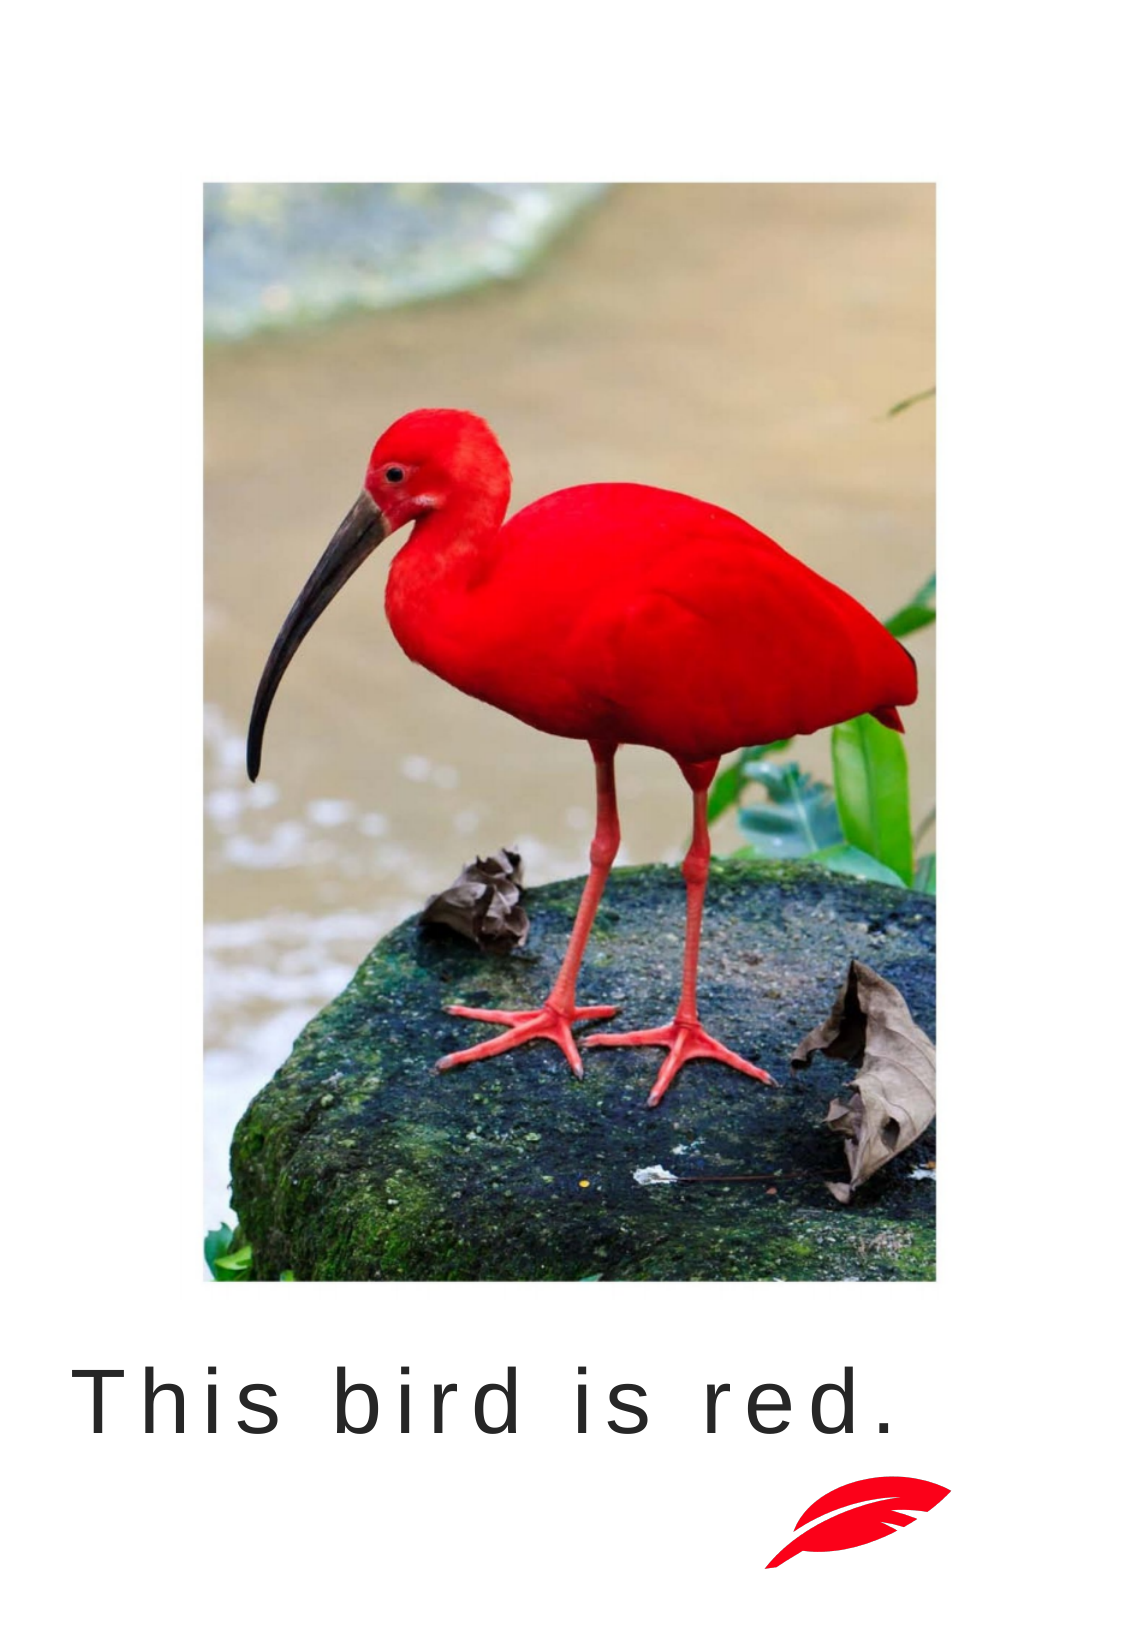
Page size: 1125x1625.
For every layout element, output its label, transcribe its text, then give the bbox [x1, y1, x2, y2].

title This bird is red. [56, 1313, 1069, 1481]
picture [763, 1434, 953, 1624]
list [172, 171, 952, 1301]
